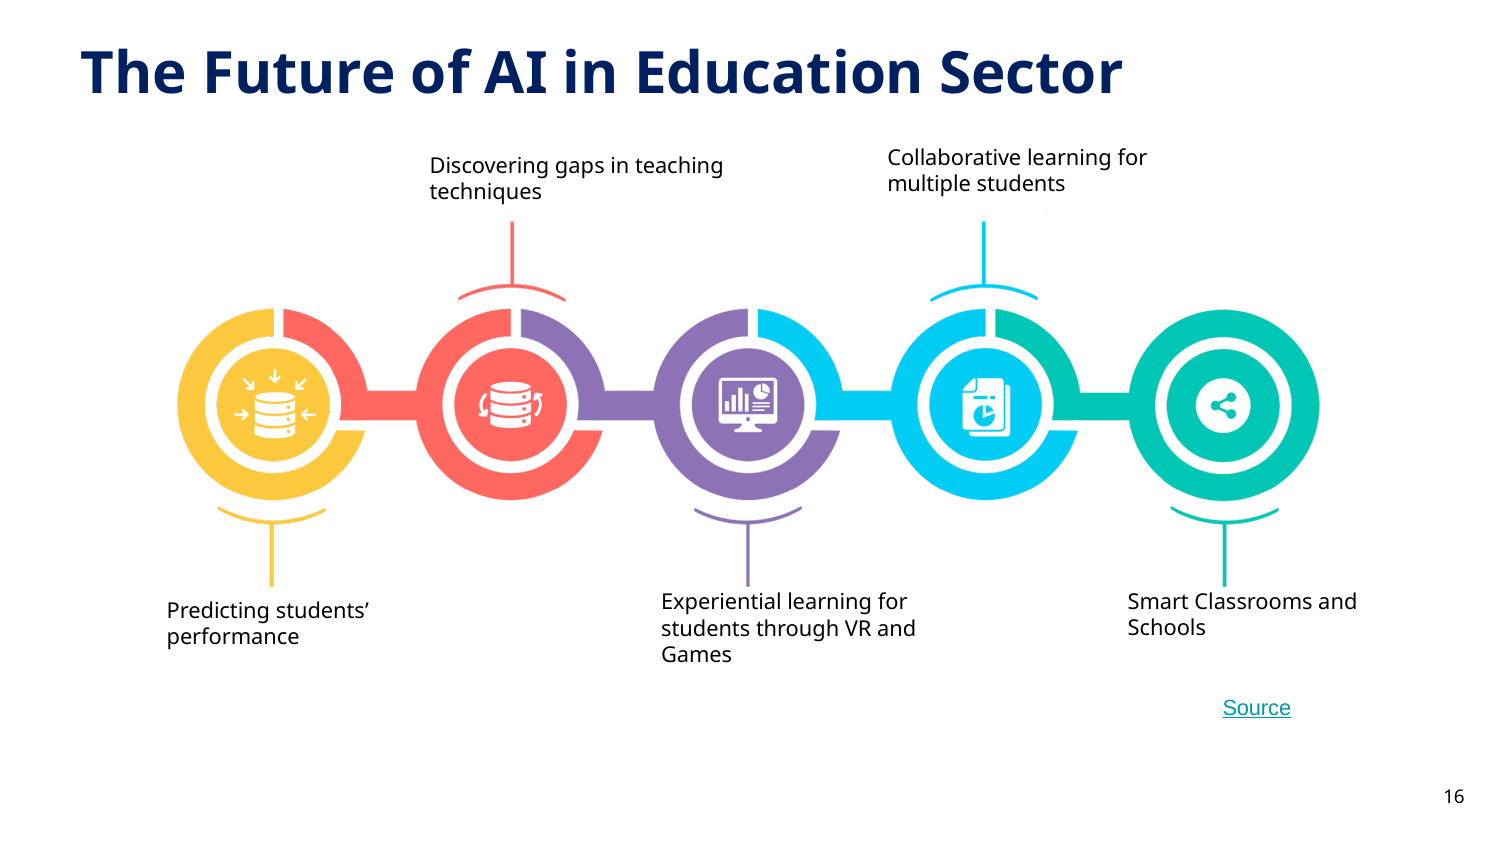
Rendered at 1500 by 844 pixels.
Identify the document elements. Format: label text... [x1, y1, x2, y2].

text_box Discovering gaps in teaching techniques [414, 143, 750, 211]
text_box Experiential learning for students through VR and Games [646, 599, 982, 674]
title The Future of AI in Education Sector [65, 20, 1360, 184]
slide_number 16 [1389, 764, 1480, 830]
text_box Predicting students’ performance [151, 599, 488, 657]
text_box Collaborative learning for multiple students [872, 136, 1208, 204]
text_box Smart Classrooms and Schools [1113, 580, 1449, 648]
text_box Source [1207, 686, 1401, 728]
picture [124, 215, 1360, 590]
